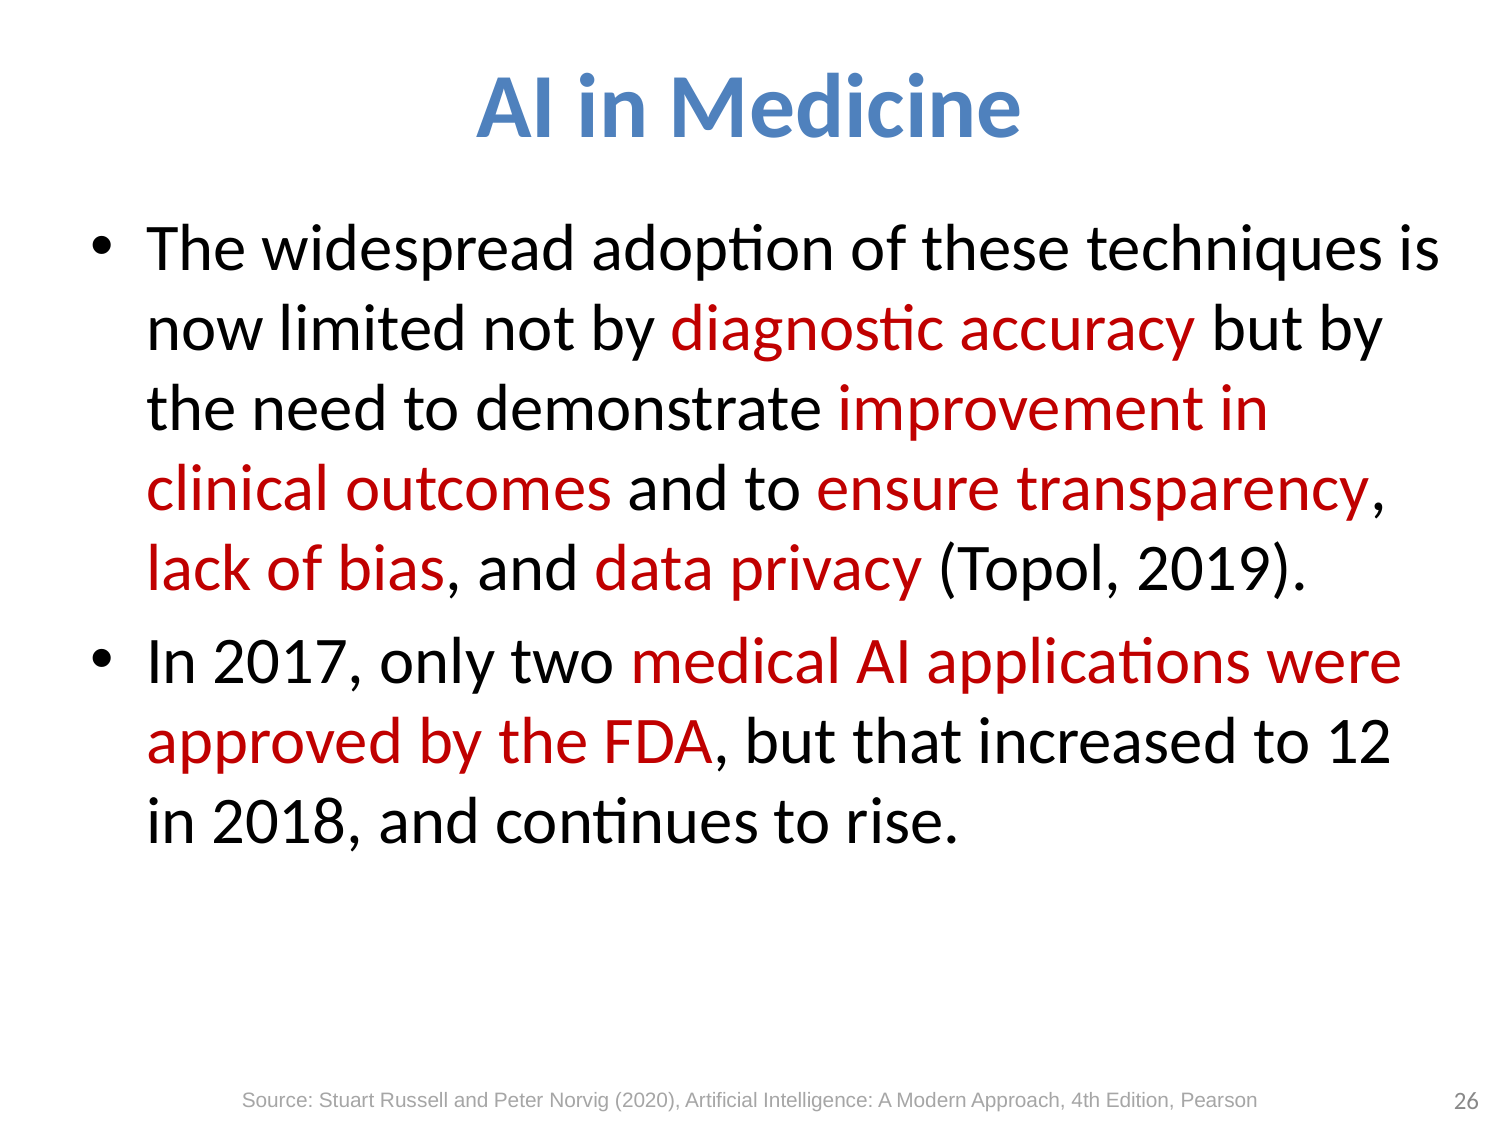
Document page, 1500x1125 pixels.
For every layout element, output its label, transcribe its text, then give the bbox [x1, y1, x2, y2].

slide_number 26 [1144, 1069, 1495, 1125]
text_box Source: Stuart Russell and Peter Norvig (2020), Artificial Intelligence: A Modern Approach, 4th Edition, Pearson [177, 1079, 1323, 1119]
list The widespread adoption of these techniques is now limited not by diagnostic accuracy but by the need to demonstrate improvement in clinical outcomes and to ensure transparency, lack of bias, and data privacy (Topol, 2019). In 2017, only two medical AI applications were approved by the FDA, but that increased to 12 in 2018, and continues to rise. [75, 196, 1471, 1060]
title AI in Medicine [75, 30, 1425, 171]
